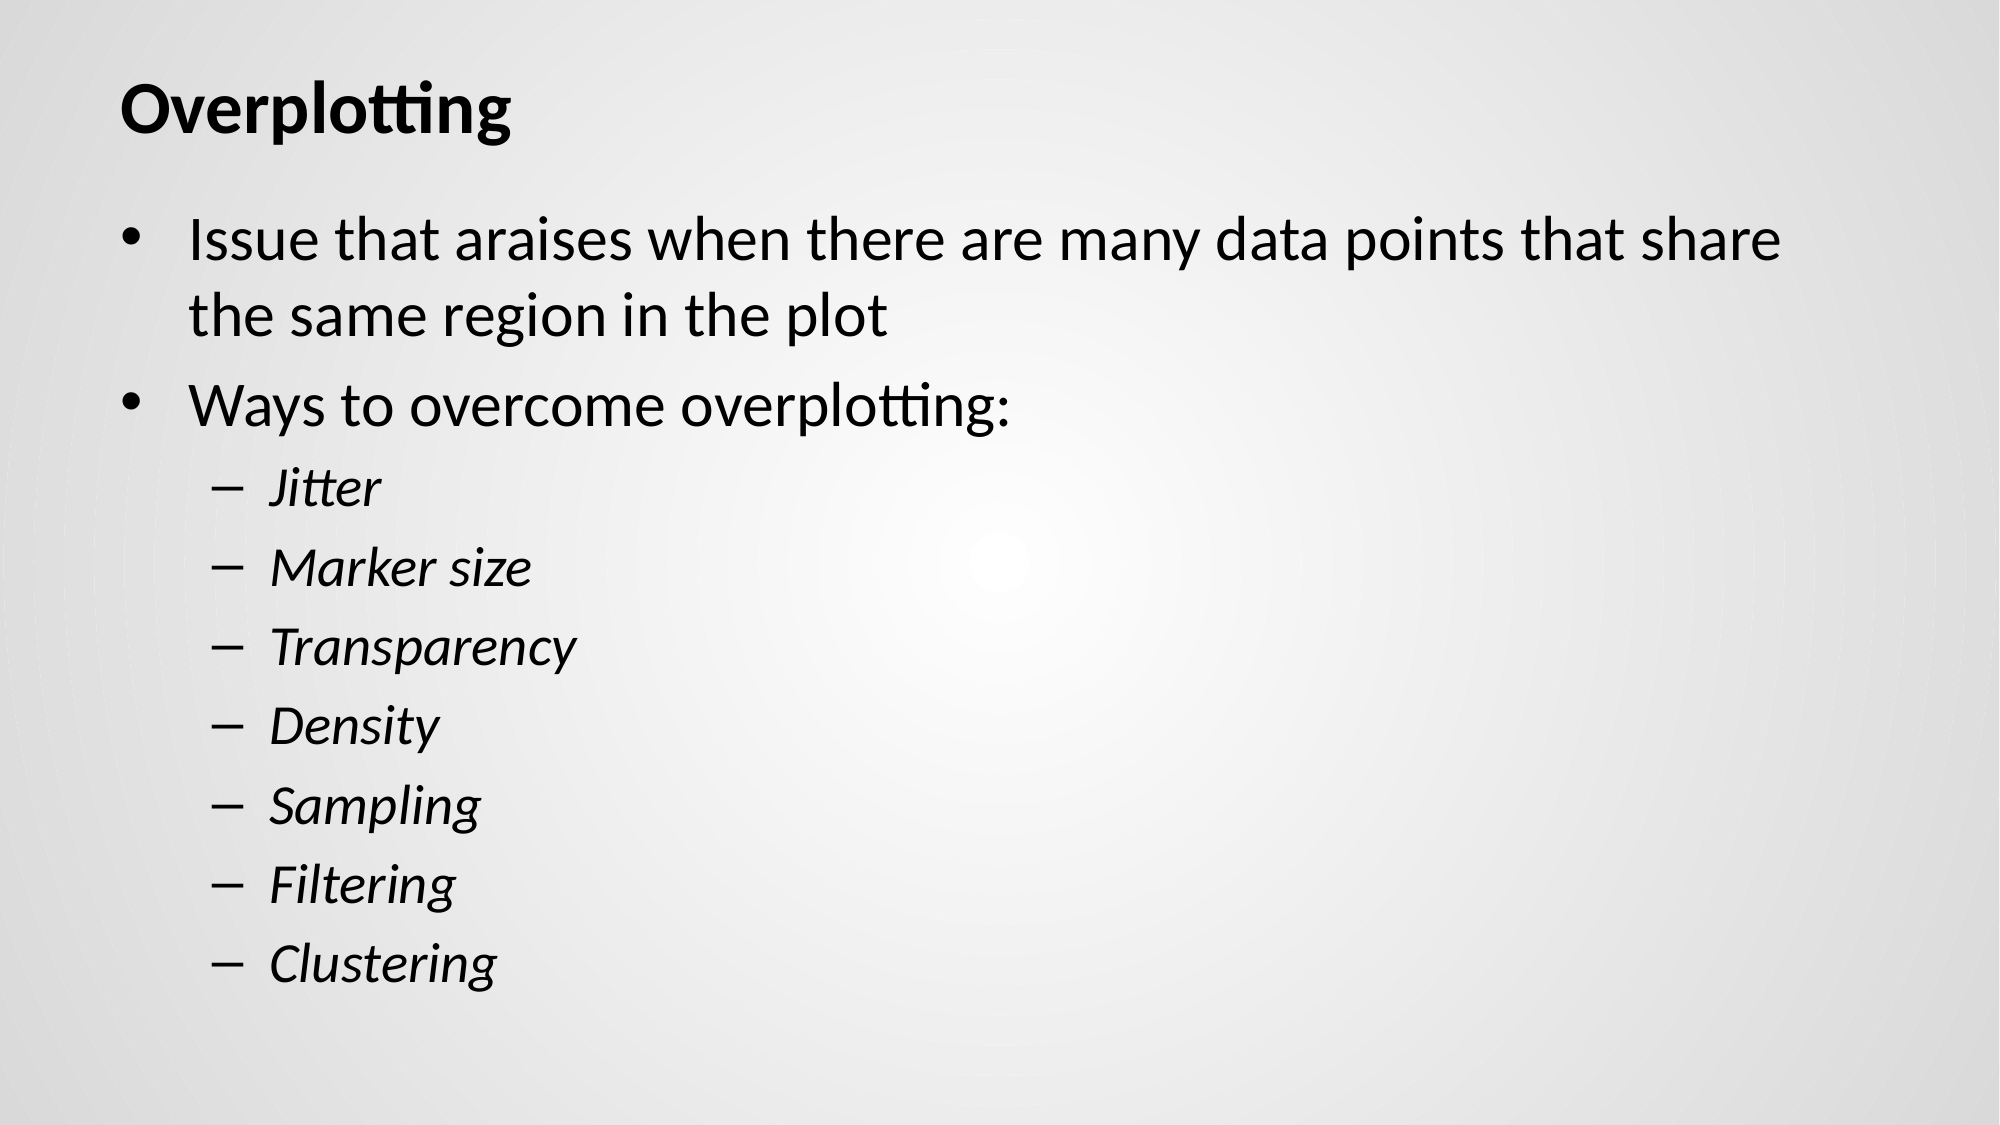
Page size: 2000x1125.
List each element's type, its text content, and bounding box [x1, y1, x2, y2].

list Issue that araises when there are many data points that share the same region in the plot Ways to overcome overplotting: Jitter Marker size Transparency Density Sampling Filtering Clustering [99, 186, 1900, 1005]
title Overplotting [99, 45, 1900, 162]
